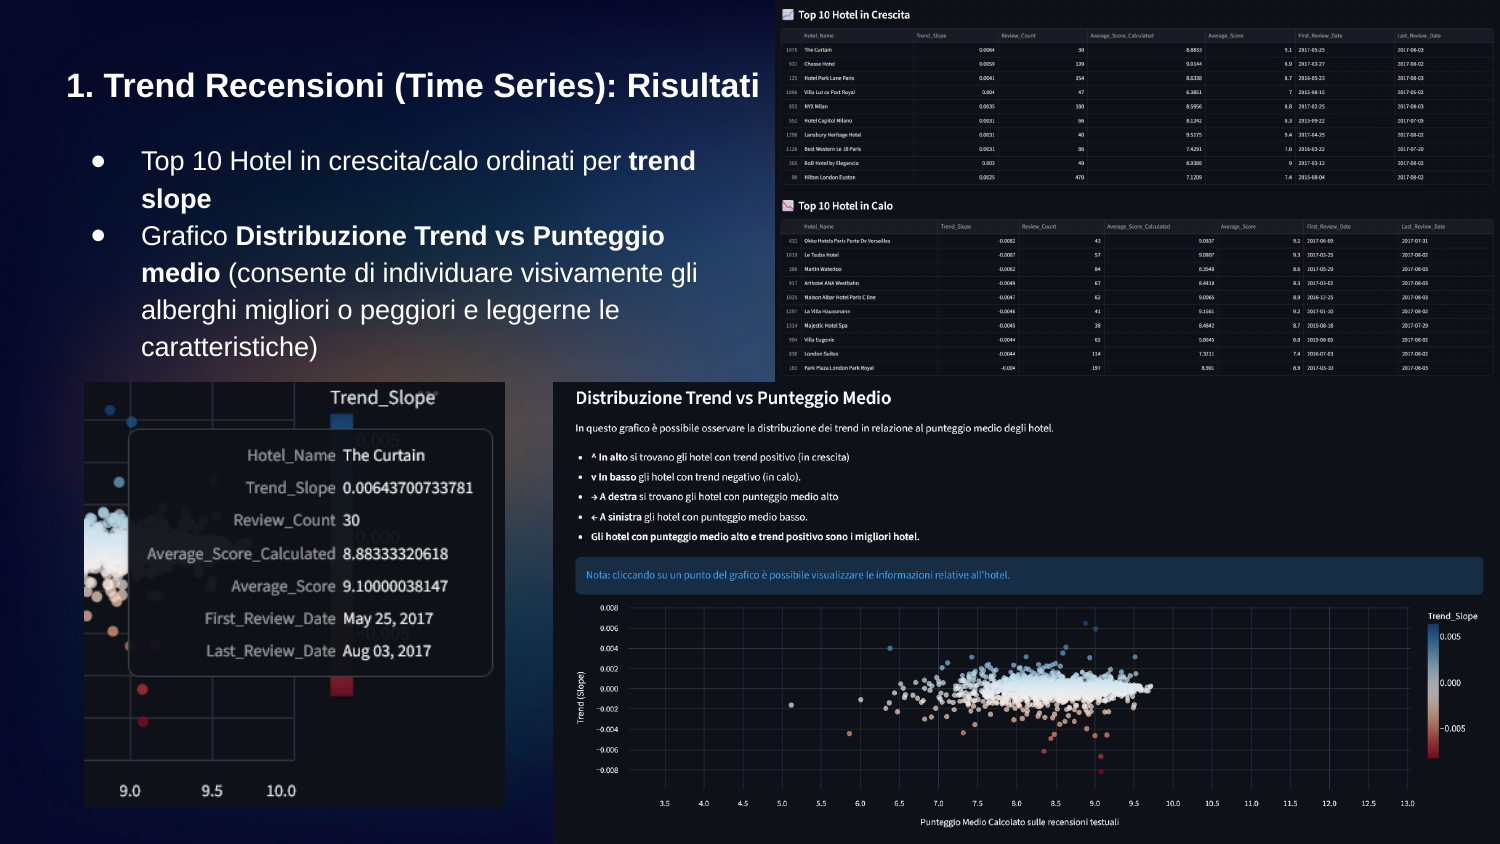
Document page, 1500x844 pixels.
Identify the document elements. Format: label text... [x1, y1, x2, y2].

picture [0, 0, 1500, 844]
title 1. Trend Recensioni (Time Series): Risultati [51, 48, 770, 124]
list Top 10 Hotel in crescita/calo ordinati per trend slope Grafico Distribuzione Trend vs Punteggio medio (consente di individuare visivamente gli alberghi migliori o peggiori e leggerne le caratteristiche) [51, 124, 715, 383]
